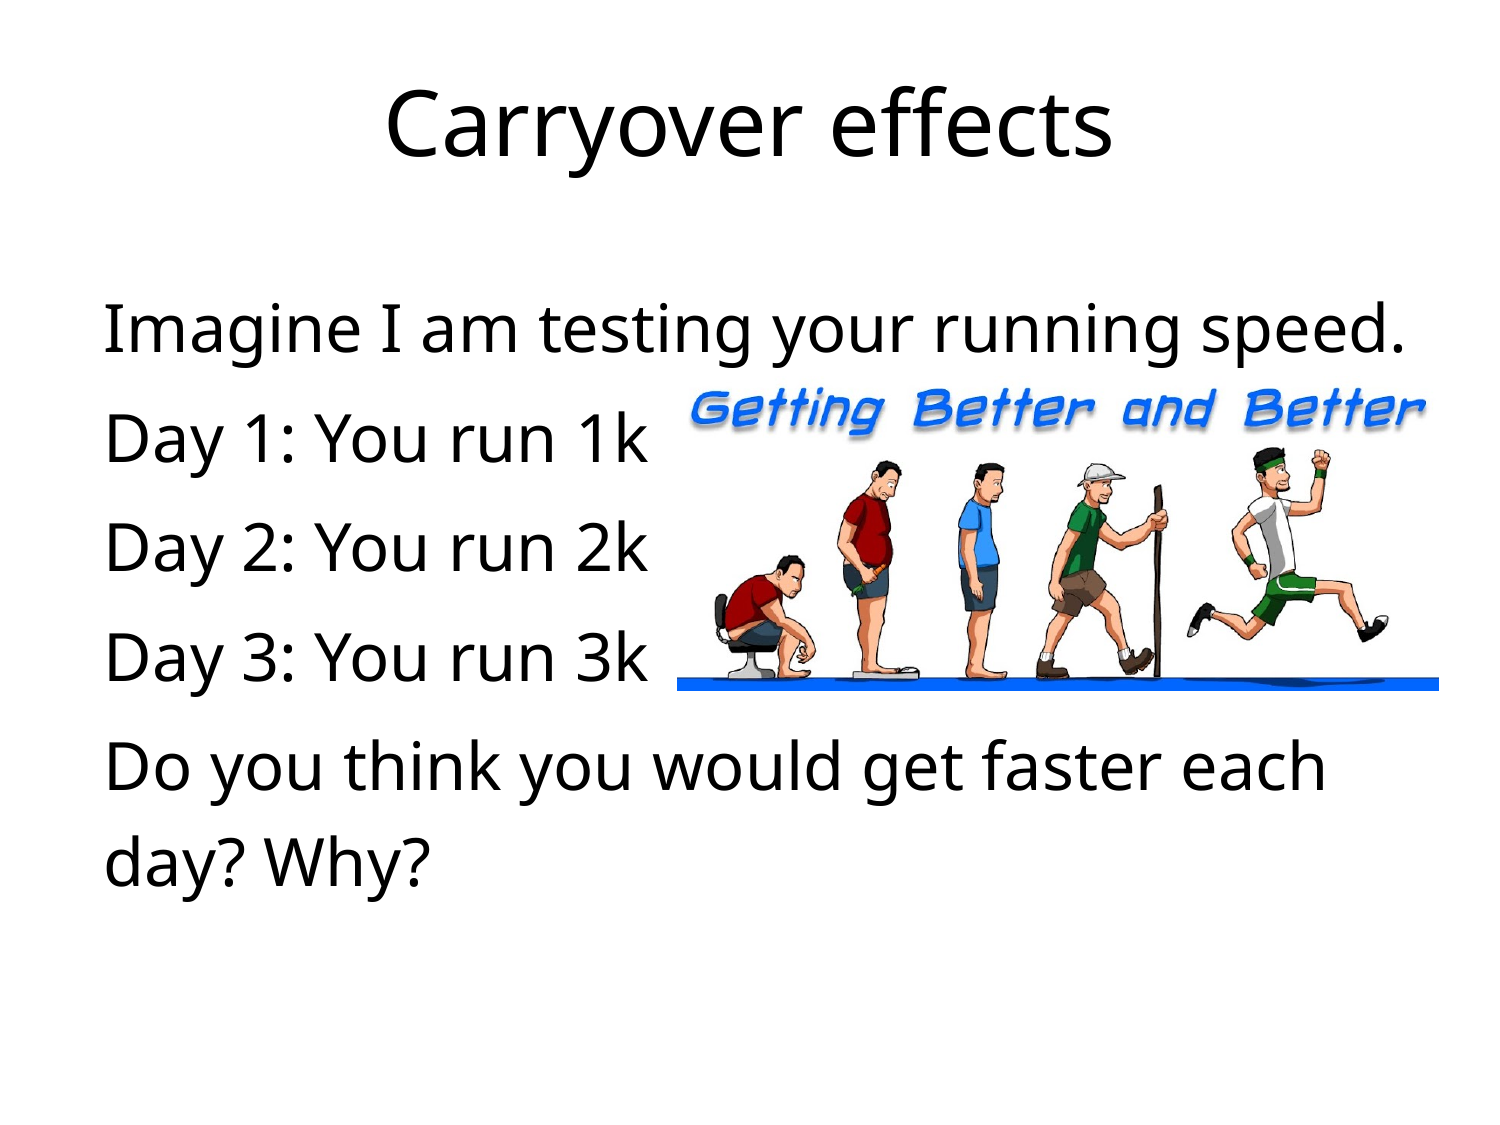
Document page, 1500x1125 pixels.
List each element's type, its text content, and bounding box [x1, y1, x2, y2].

list Imagine I am testing your running speed. Day 1: You run 1k Day 2: You run 2k Day 3: You run 3k Do you think you would get faster each day? Why? [88, 262, 1439, 1005]
picture [676, 376, 1440, 691]
title Carryover effects [75, 45, 1425, 195]
